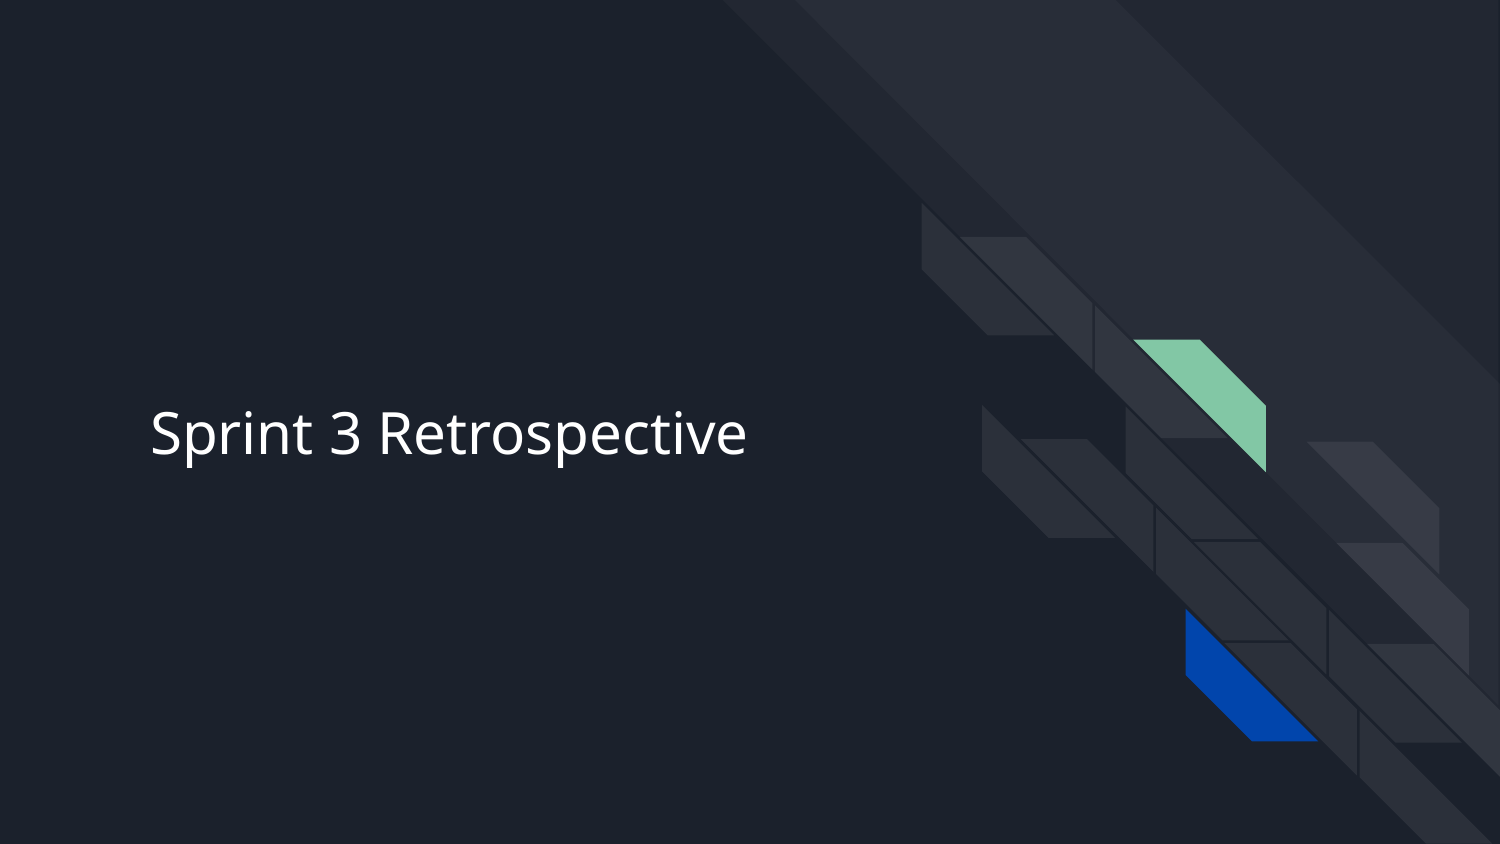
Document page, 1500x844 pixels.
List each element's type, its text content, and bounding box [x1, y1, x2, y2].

title Sprint 3 Retrospective [135, 336, 888, 526]
